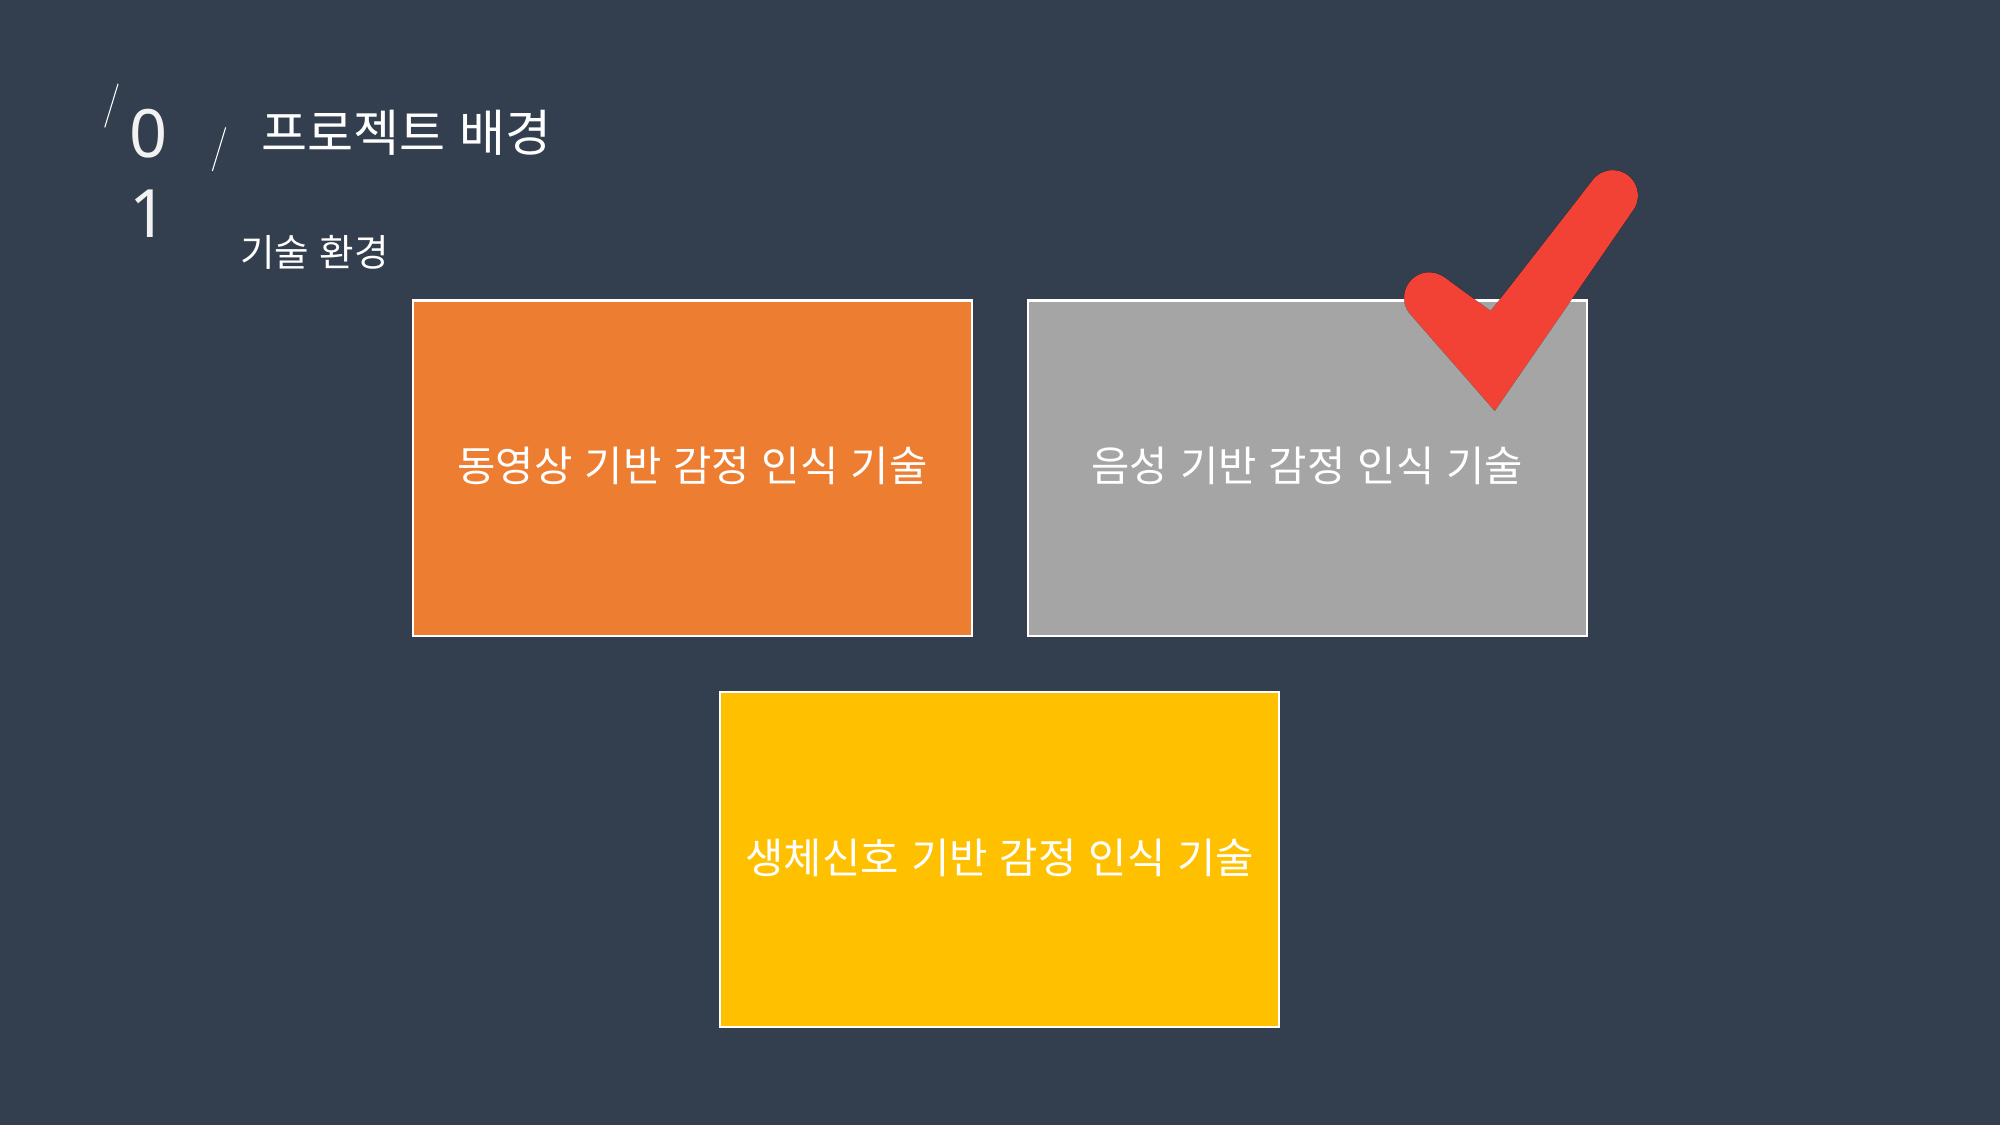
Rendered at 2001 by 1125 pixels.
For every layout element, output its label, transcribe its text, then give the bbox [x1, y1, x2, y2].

text_box 프로젝트 배경 [245, 83, 1320, 181]
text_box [104, 83, 226, 180]
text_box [412, 300, 1588, 1028]
text_box 기술 환경 [164, 179, 465, 301]
picture [1404, 170, 1638, 411]
